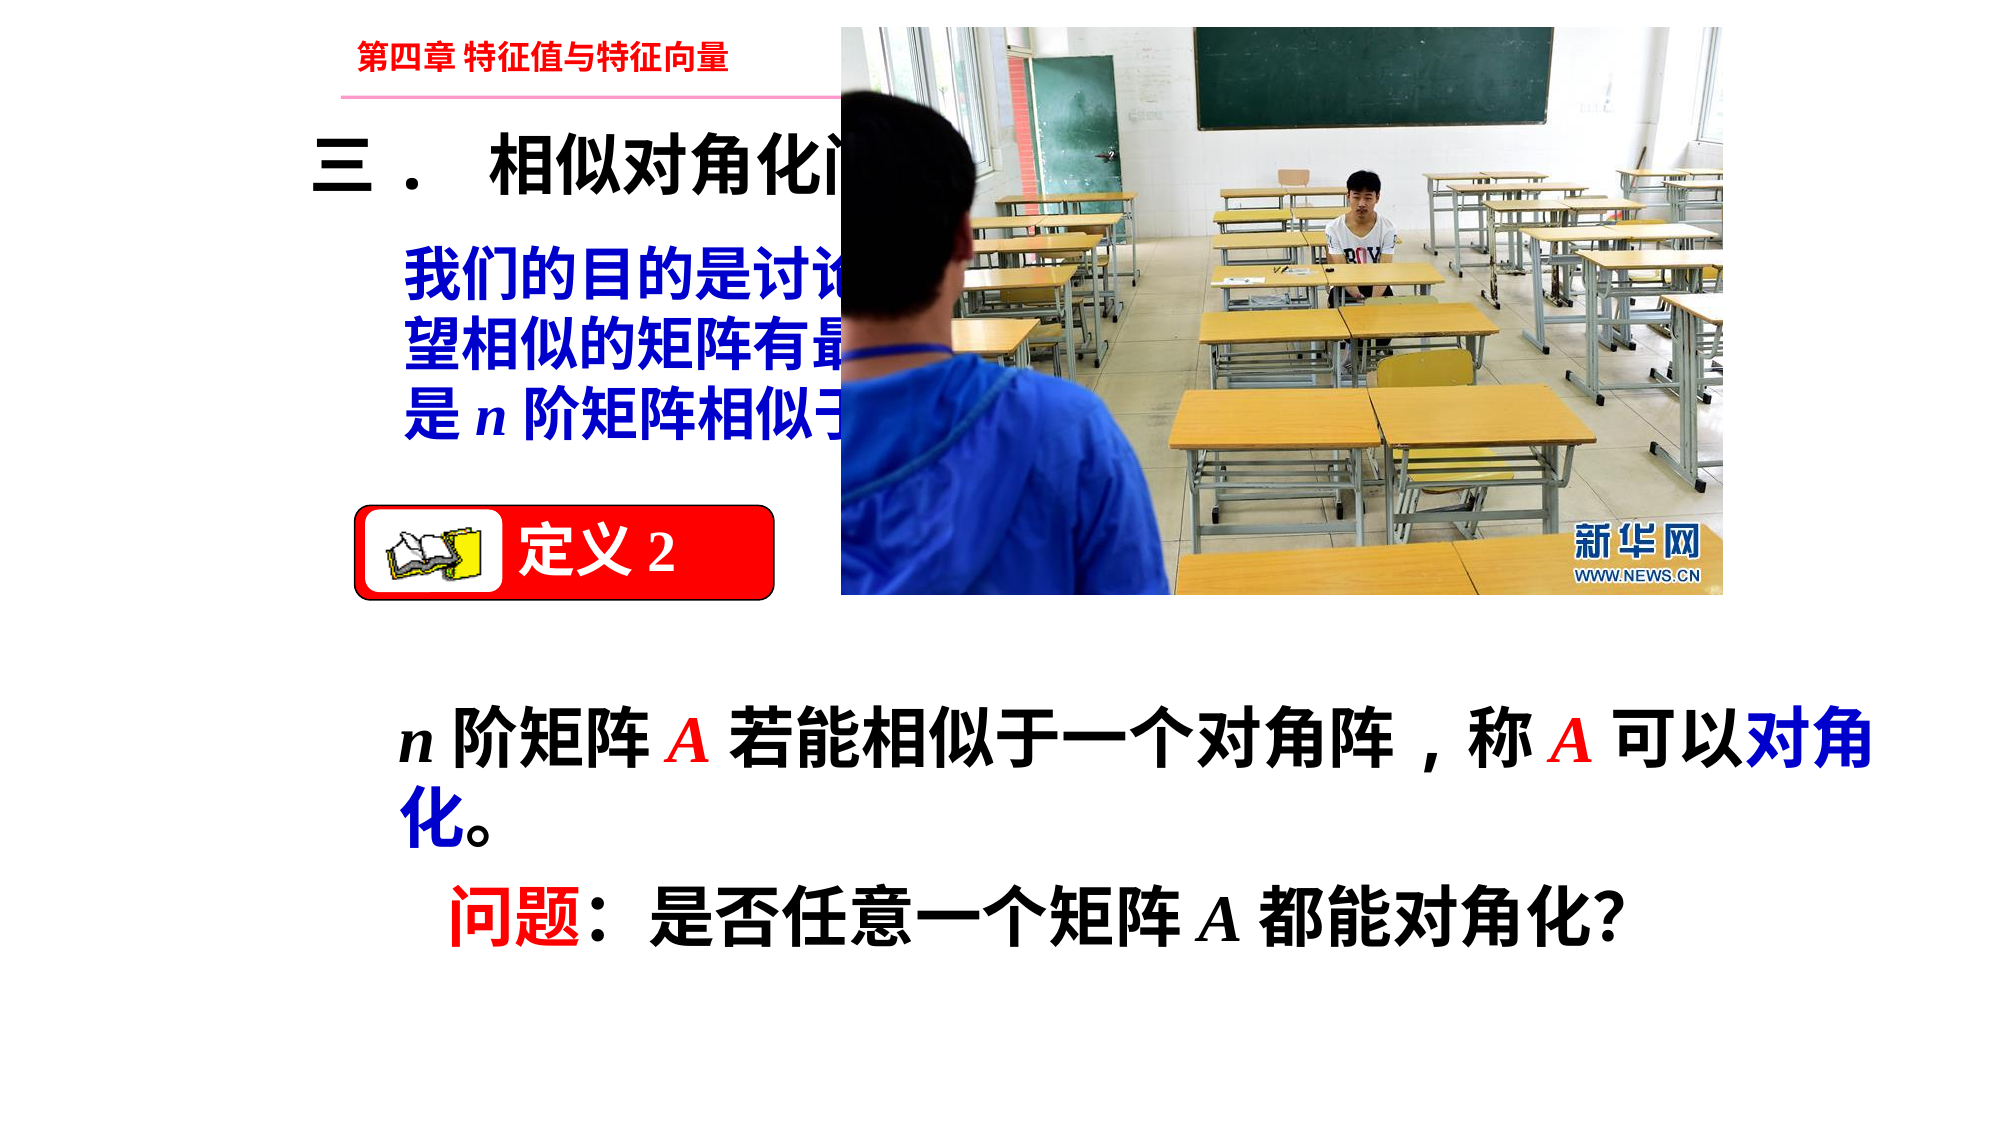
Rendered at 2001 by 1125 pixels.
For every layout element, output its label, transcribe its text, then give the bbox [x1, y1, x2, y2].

text_box 我们的目的是讨论一个n阶矩阵相似的问题，希望相似的矩阵有最简单的形式——对角矩阵，即是n阶矩阵相似于一个对角矩阵的问题。 [388, 230, 835, 455]
picture [840, 26, 1724, 596]
text_box 第四章 特征值与特征向量 [341, 28, 753, 84]
text_box 问题：是否任意一个矩阵A都能对角化？ [433, 867, 1752, 962]
text_box n阶矩阵A若能相似于一个对角阵,称A可以对角化。 [383, 688, 1944, 863]
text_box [354, 505, 798, 601]
text_box 三. 相似对角化问题 [294, 115, 835, 211]
